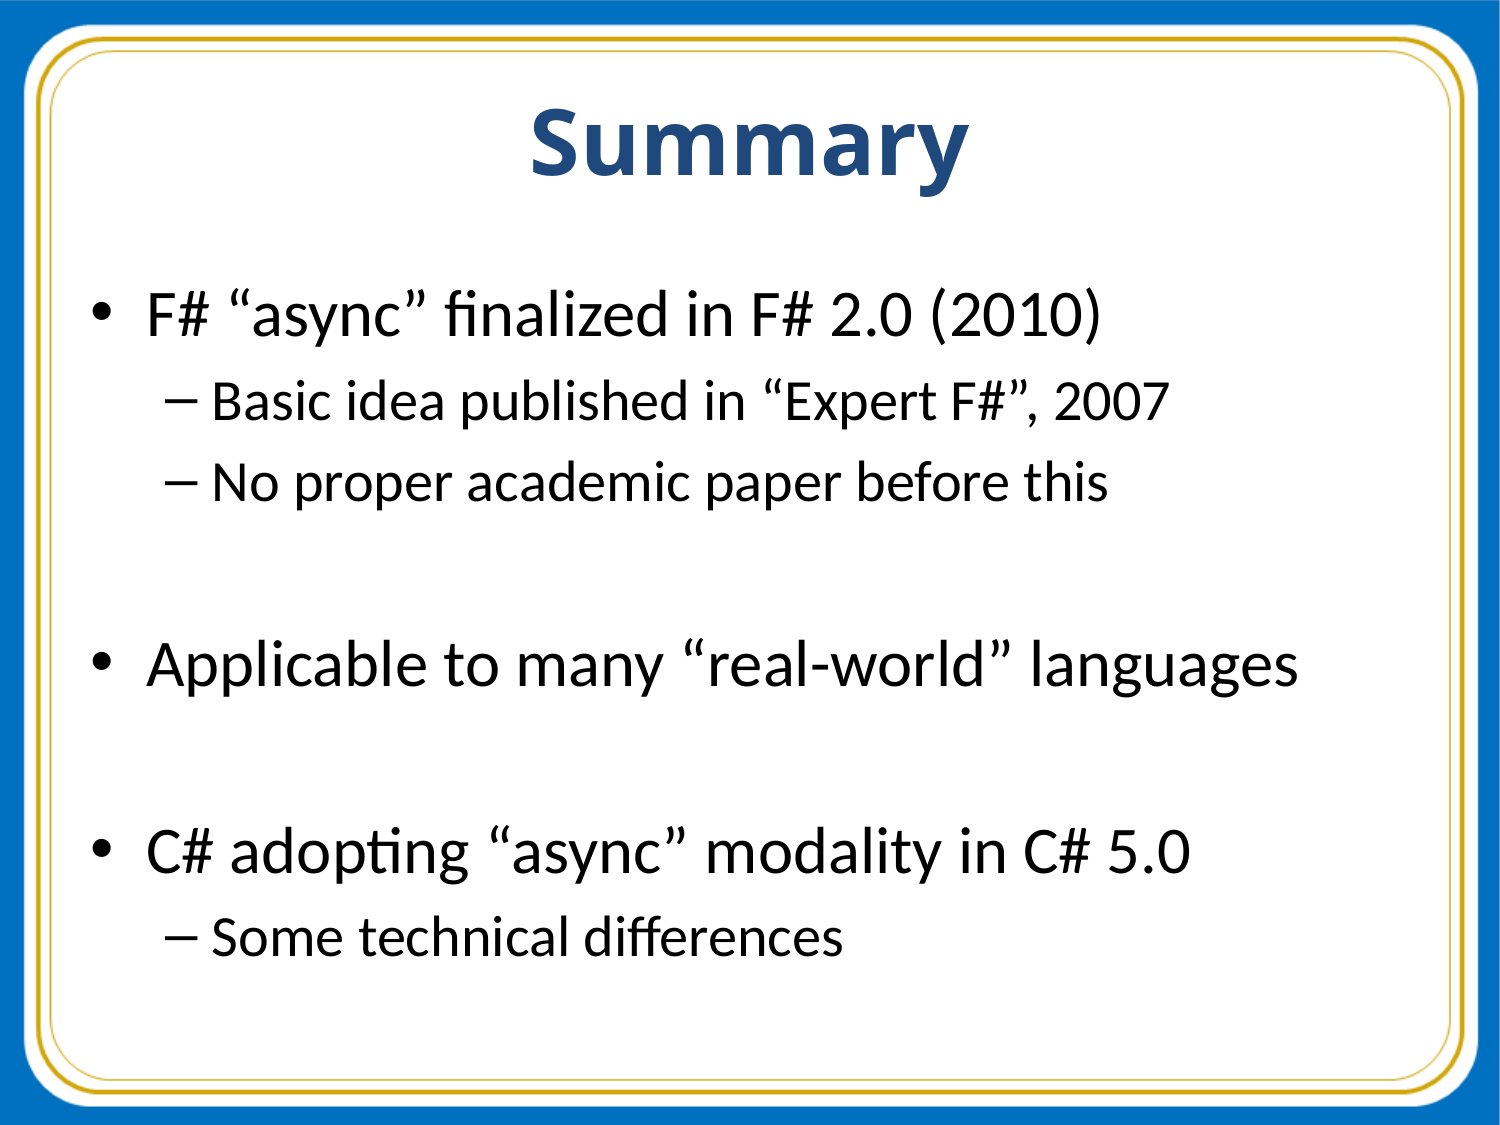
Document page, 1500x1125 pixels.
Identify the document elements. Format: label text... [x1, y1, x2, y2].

title Summary [75, 45, 1425, 233]
picture [0, 0, 1500, 1125]
list F# “async” finalized in F# 2.0 (2010) Basic idea published in “Expert F#”, 2007 No proper academic paper before this Applicable to many “real-world” languages C# adopting “async” modality in C# 5.0 Some technical differences [75, 262, 1425, 1005]
